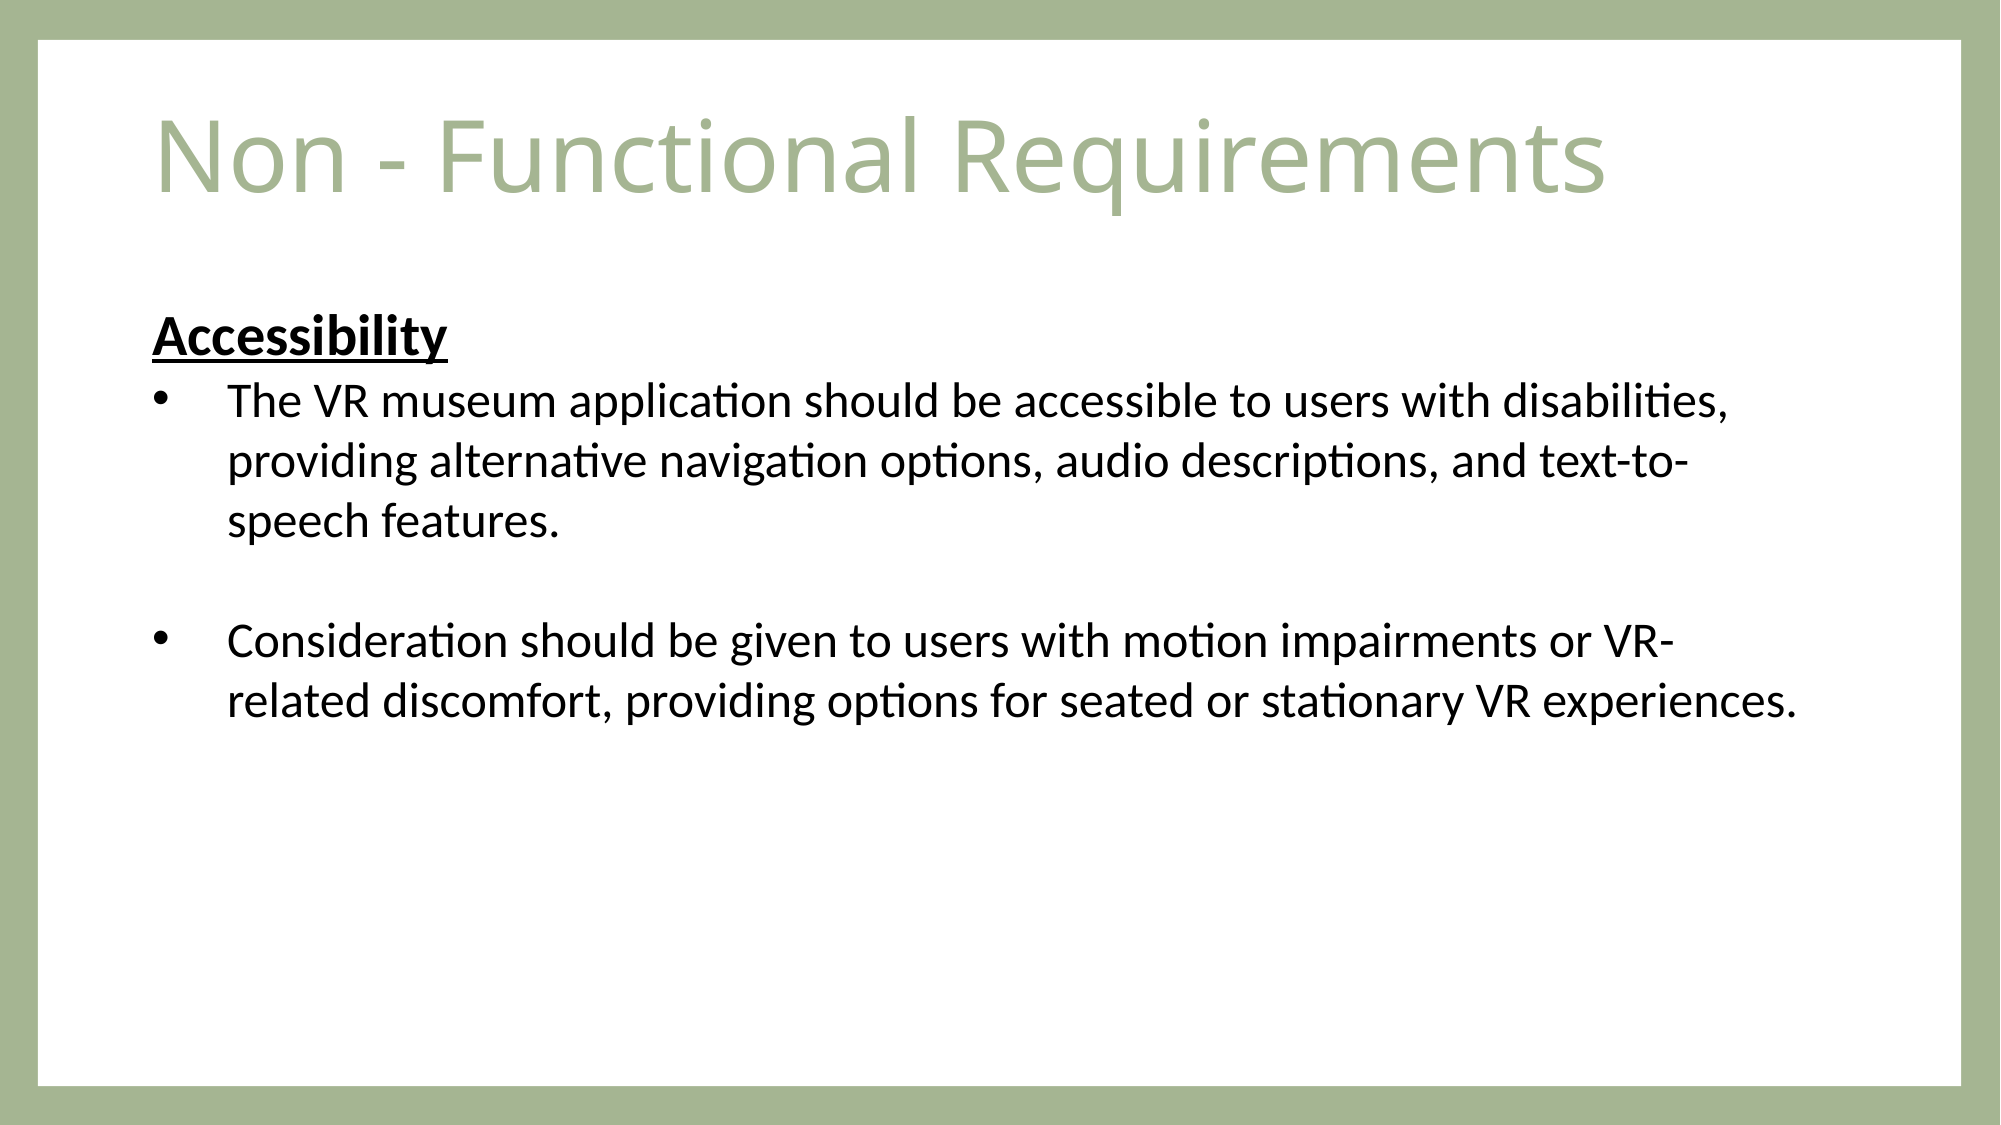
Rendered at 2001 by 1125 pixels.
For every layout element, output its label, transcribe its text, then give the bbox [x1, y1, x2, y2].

title Non - Functional Requirements [137, 51, 1824, 268]
text_box Accessibility The VR museum application should be accessible to users with disabilities, providing alternative navigation options, audio descriptions, and text-to-speech features. Consideration should be given to users with motion impairments or VR-related discomfort, providing options for seated or stationary VR experiences. [137, 289, 1824, 735]
